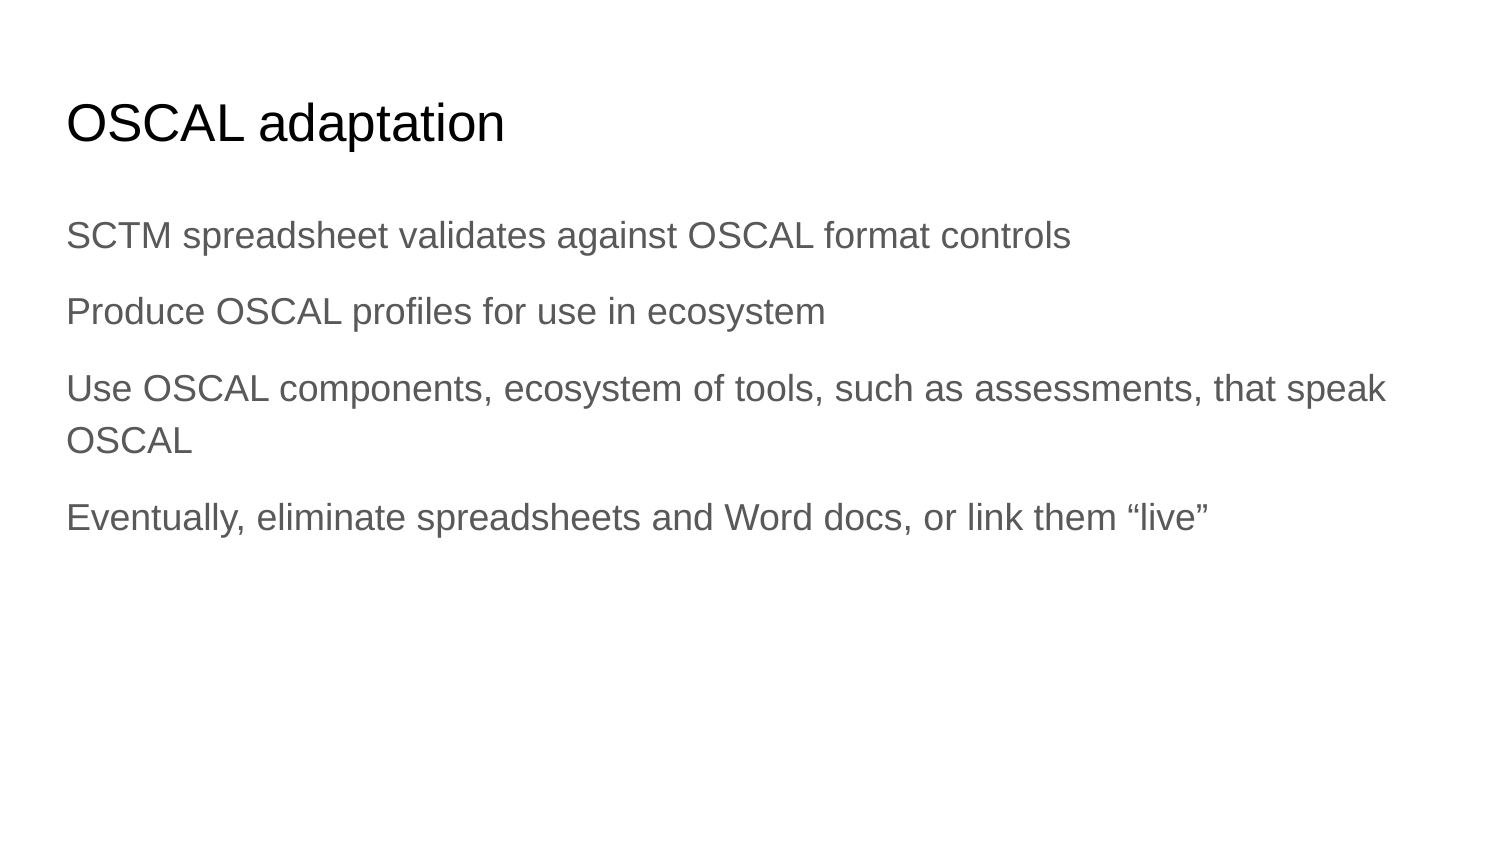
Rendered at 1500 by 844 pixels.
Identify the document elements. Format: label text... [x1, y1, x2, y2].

list SCTM spreadsheet validates against OSCAL format controls Produce OSCAL profiles for use in ecosystem Use OSCAL components, ecosystem of tools, such as assessments, that speak OSCAL Eventually, eliminate spreadsheets and Word docs, or link them “live” [51, 189, 1449, 750]
title OSCAL adaptation [51, 72, 1449, 167]
